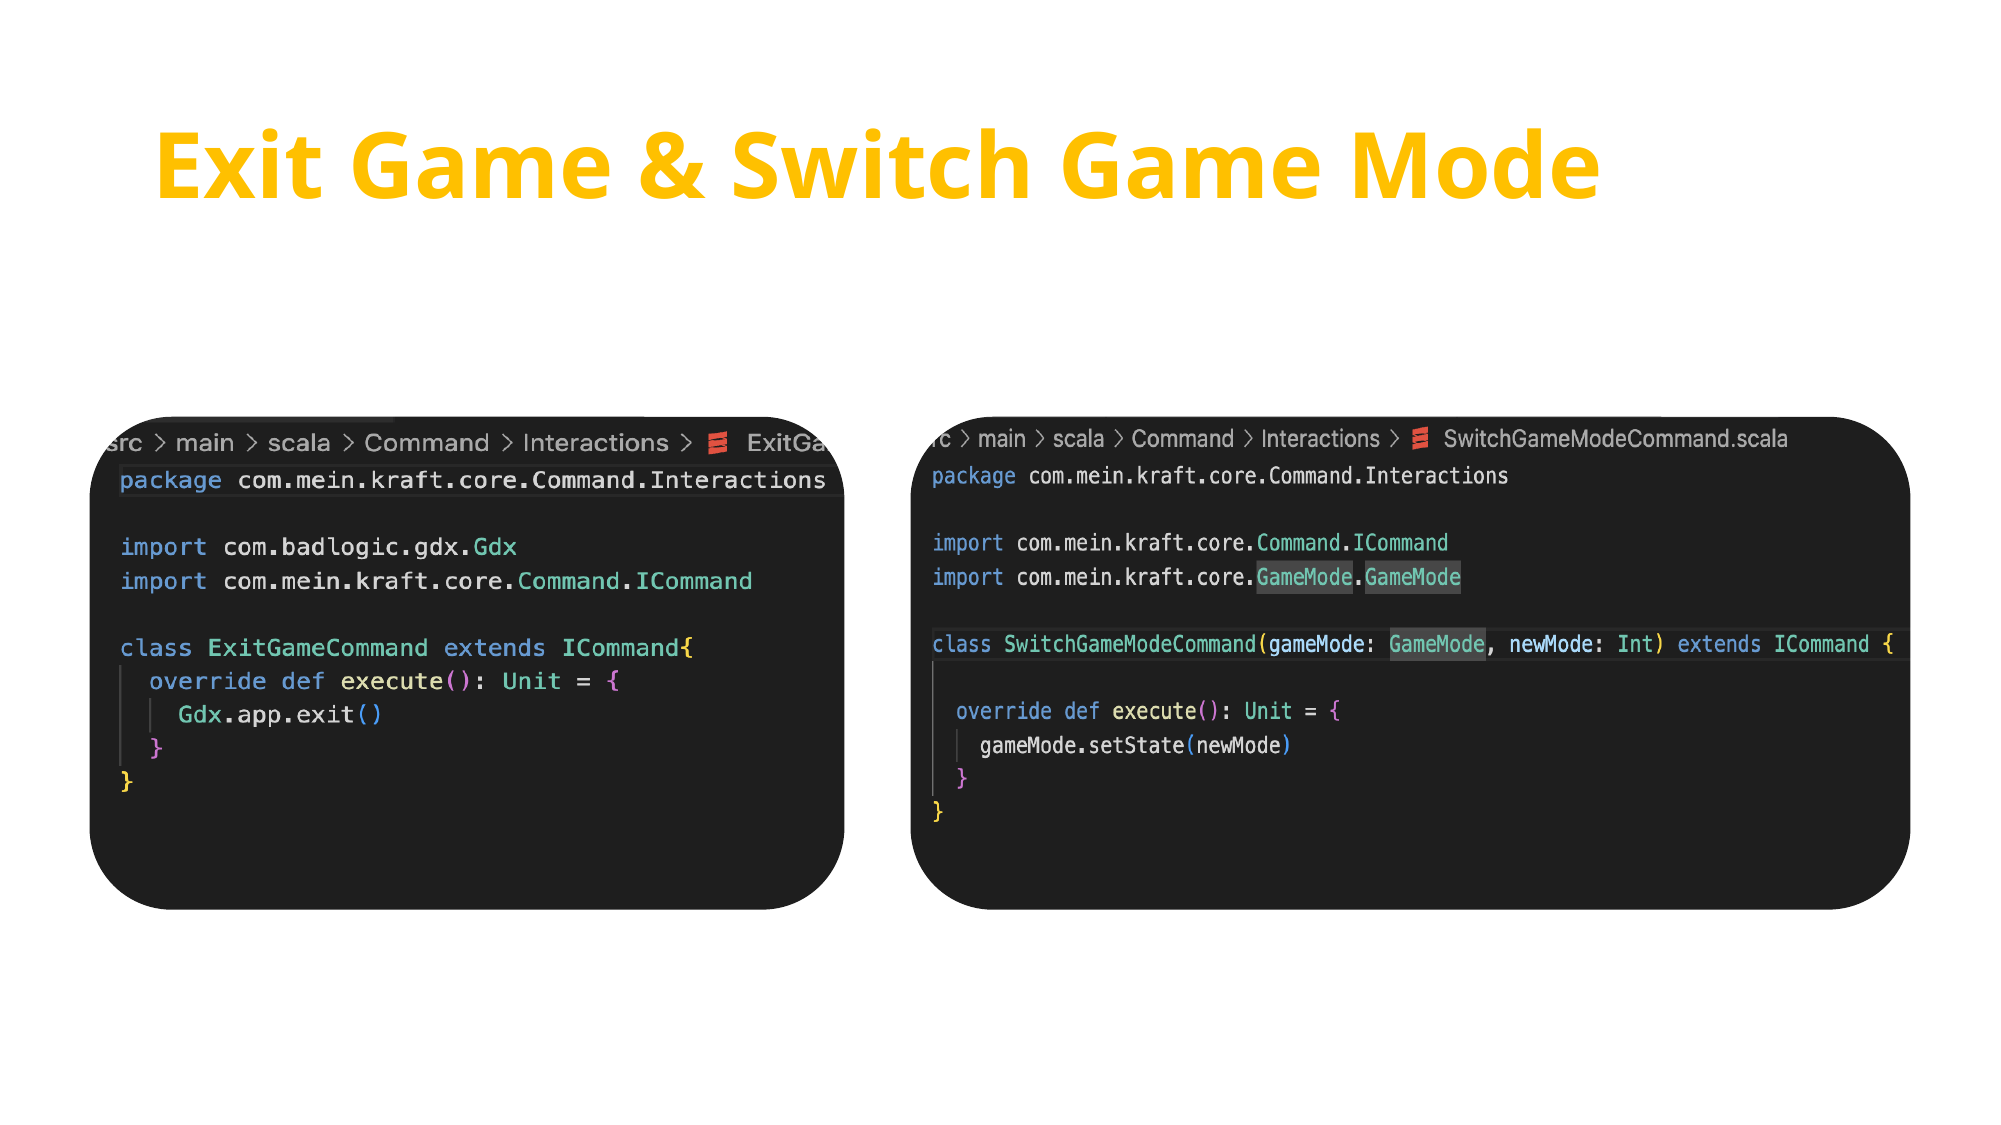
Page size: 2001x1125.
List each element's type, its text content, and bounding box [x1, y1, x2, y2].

picture [910, 416, 1911, 910]
title Exit Game & Switch Game Mode [137, 59, 1863, 278]
picture [89, 416, 845, 910]
